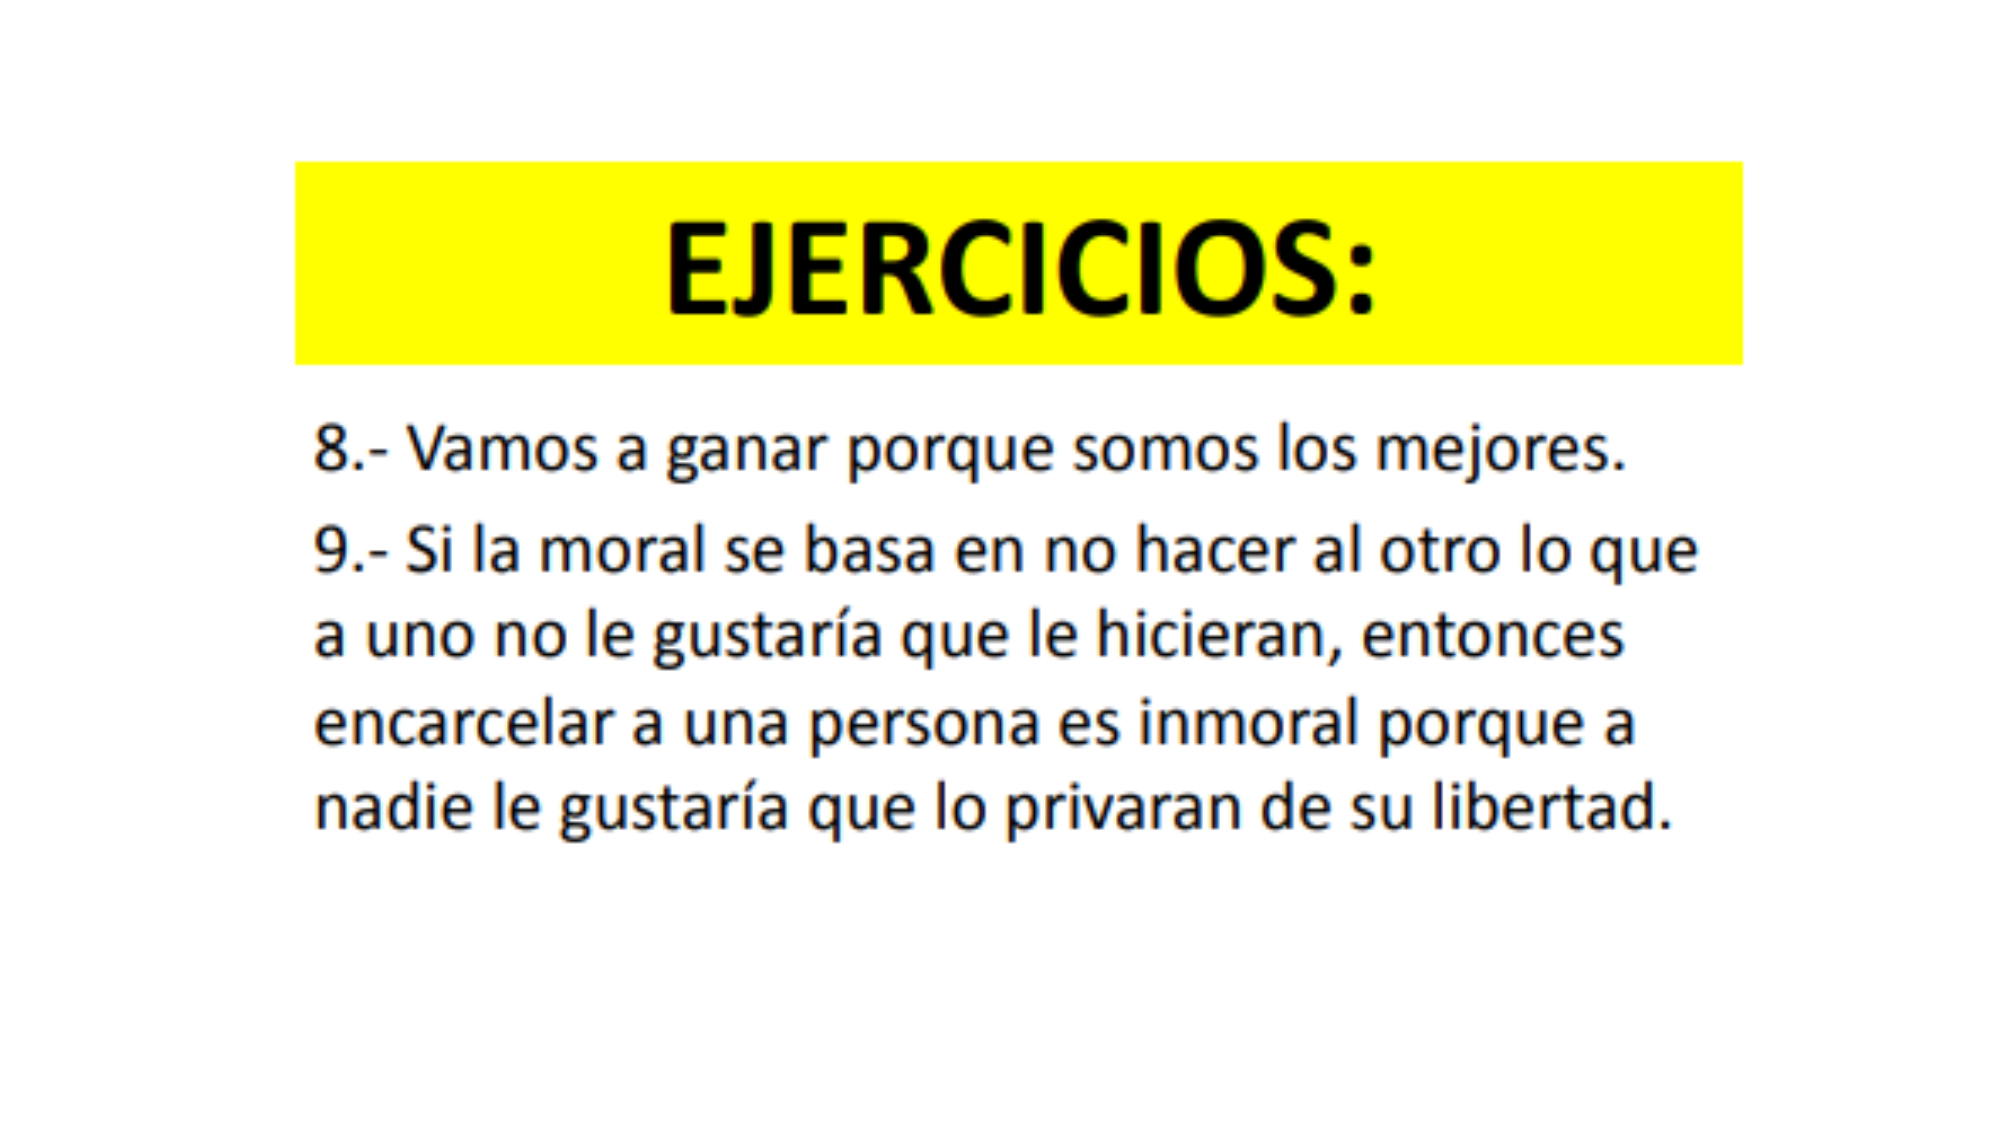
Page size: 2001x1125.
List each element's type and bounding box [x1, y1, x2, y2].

picture [249, 129, 1751, 996]
